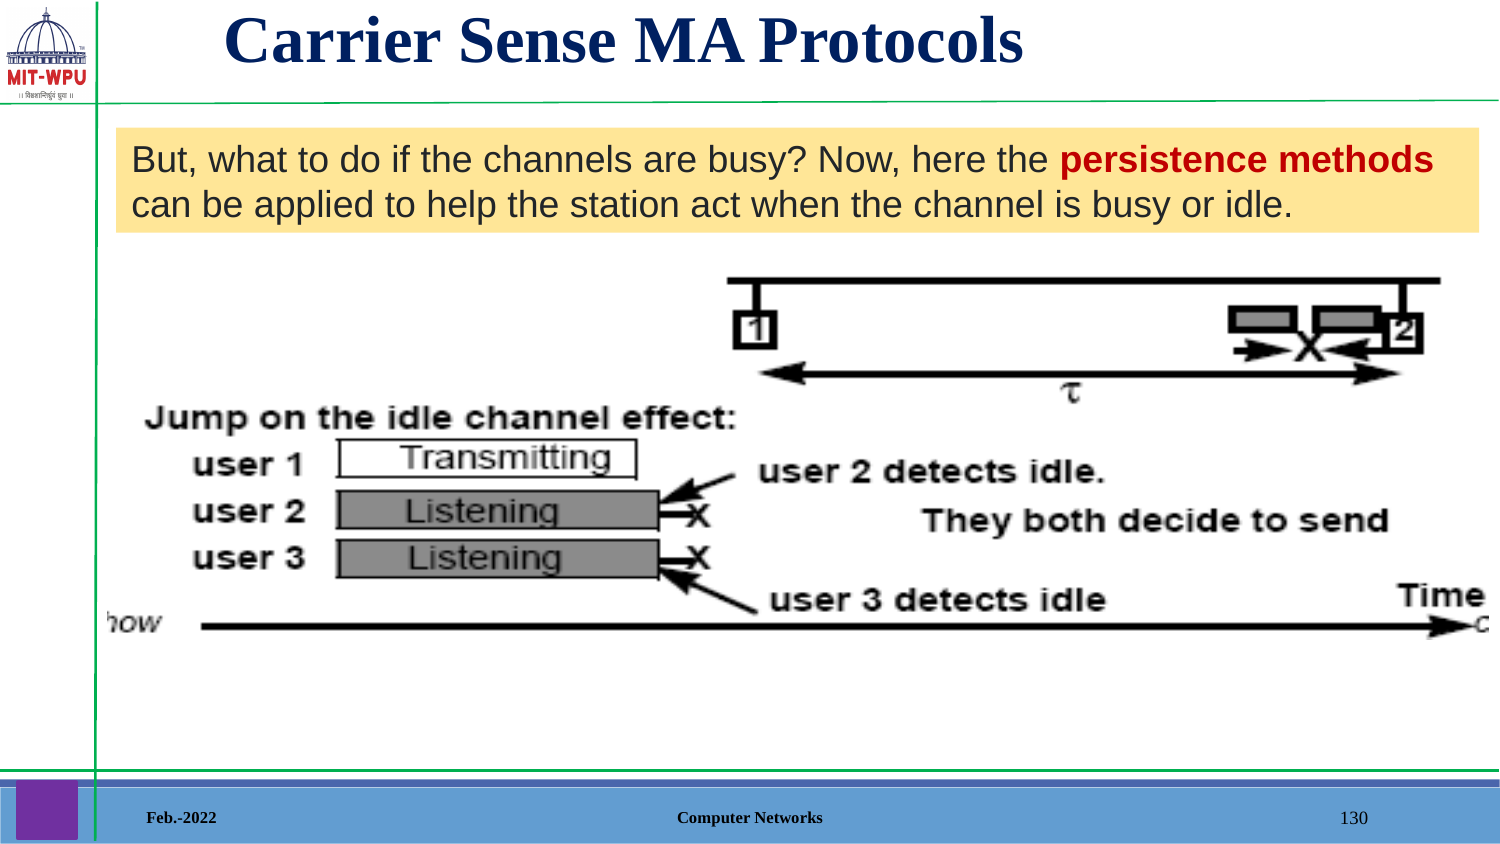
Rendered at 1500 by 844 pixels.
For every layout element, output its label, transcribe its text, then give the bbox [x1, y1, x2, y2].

slide_number Feb.-2022 [135, 794, 440, 840]
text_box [0, 100, 89, 104]
text_box But, what to do if the channels are busy? Now, here the persistence methods can be applied to help the station act when the channel is busy or idle. [116, 127, 1480, 233]
picture [107, 257, 1489, 641]
text_box [17, 782, 76, 839]
footer Computer Networks [453, 794, 1047, 840]
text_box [94, 1, 98, 770]
picture [6, 7, 94, 100]
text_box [94, 779, 98, 842]
slide_number ‹#› [1218, 794, 1380, 840]
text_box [101, 100, 1499, 104]
title Carrier Sense MA Protocols [212, 5, 1500, 83]
